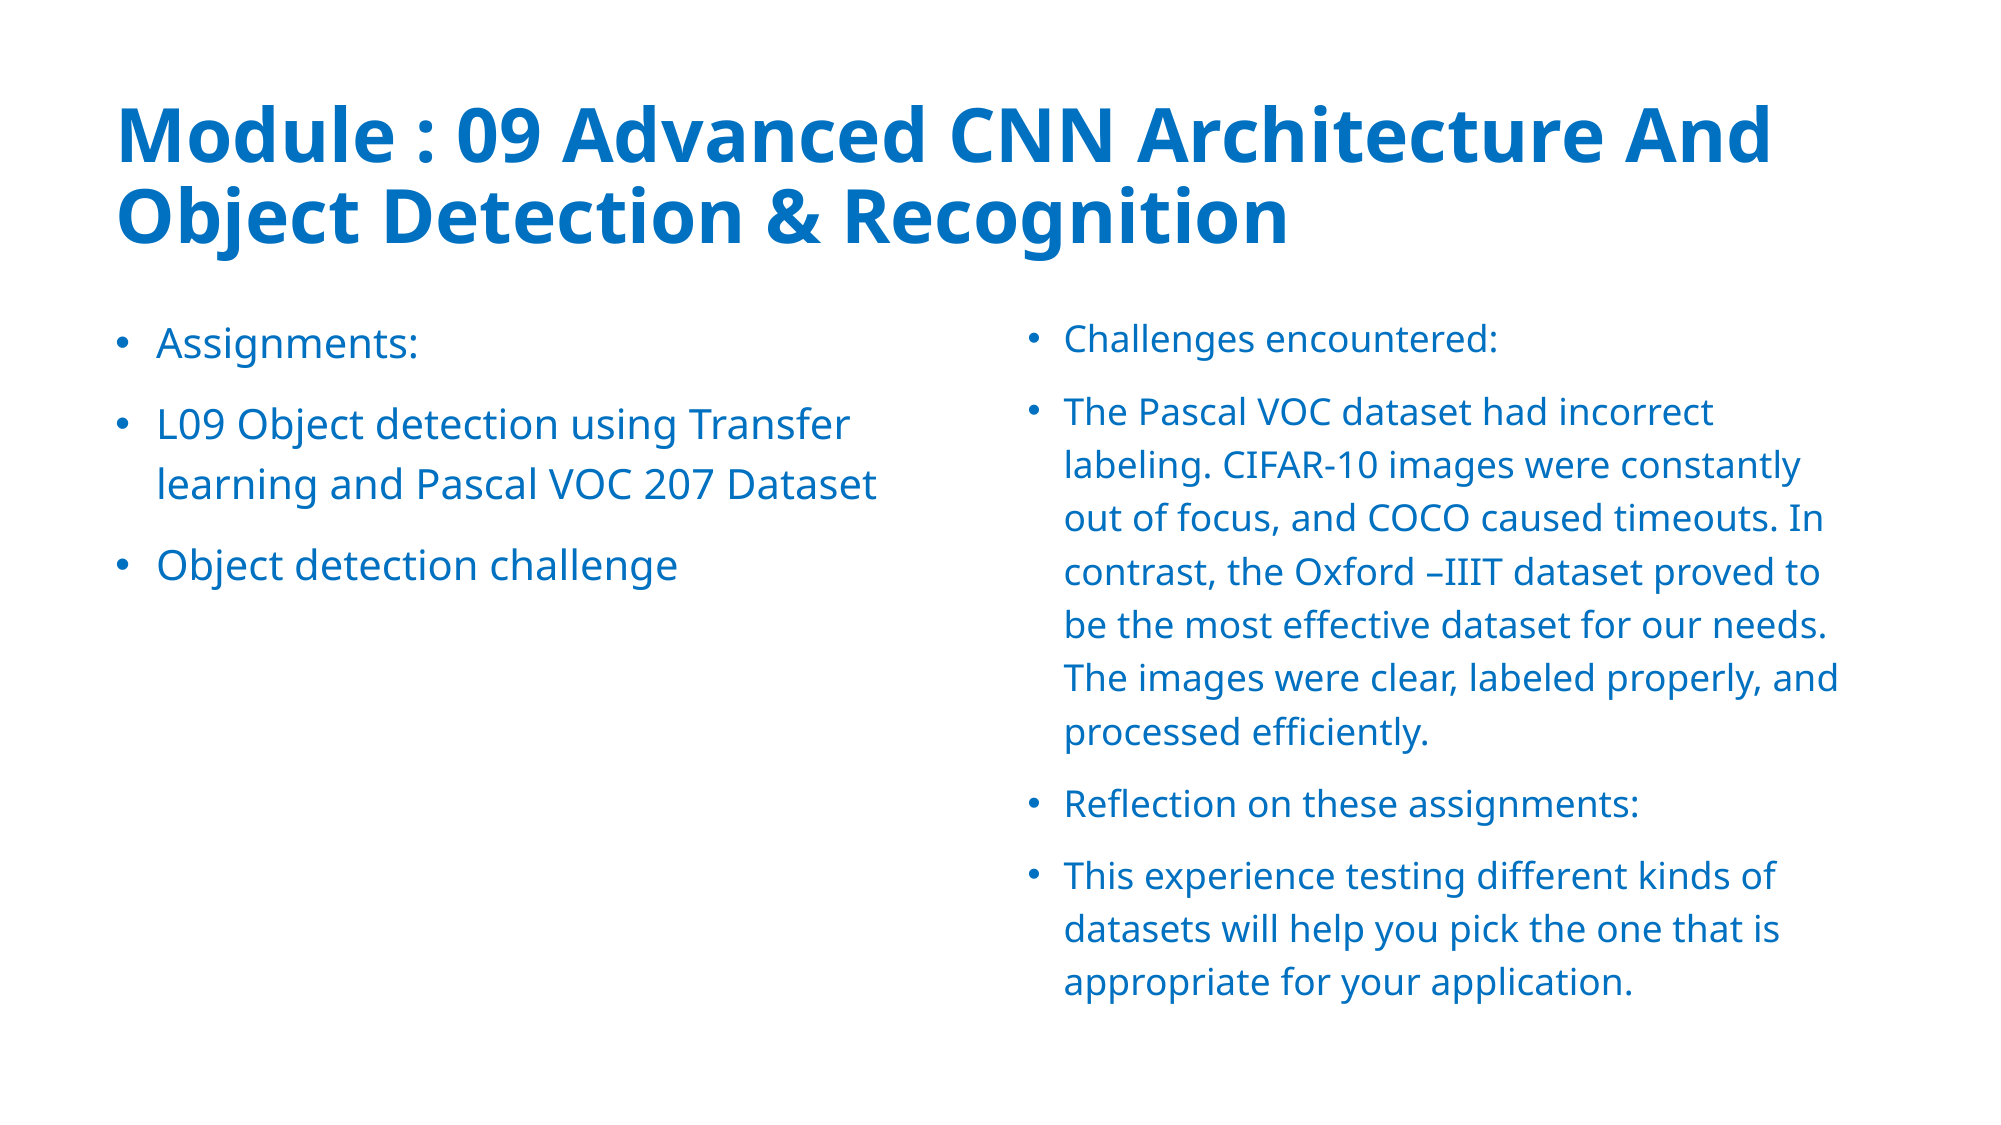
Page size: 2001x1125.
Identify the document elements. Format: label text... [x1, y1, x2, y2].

title Module : 09 Advanced CNN Architecture And Object Detection & Recognition [100, 90, 1863, 276]
list Assignments: L09 Object detection using Transfer learning and Pascal VOC 207 Dataset Object detection challenge [100, 299, 951, 1014]
list Challenges encountered: The Pascal VOC dataset had incorrect labeling. CIFAR-10 images were constantly out of focus, and COCO caused timeouts. In contrast, the Oxford –IIIT dataset proved to be the most effective dataset for our needs. The images were clear, labeled properly, and processed efficiently. Reflection on these assignments: This experience testing different kinds of datasets will help you pick the one that is appropriate for your application. [1012, 299, 1863, 1014]
